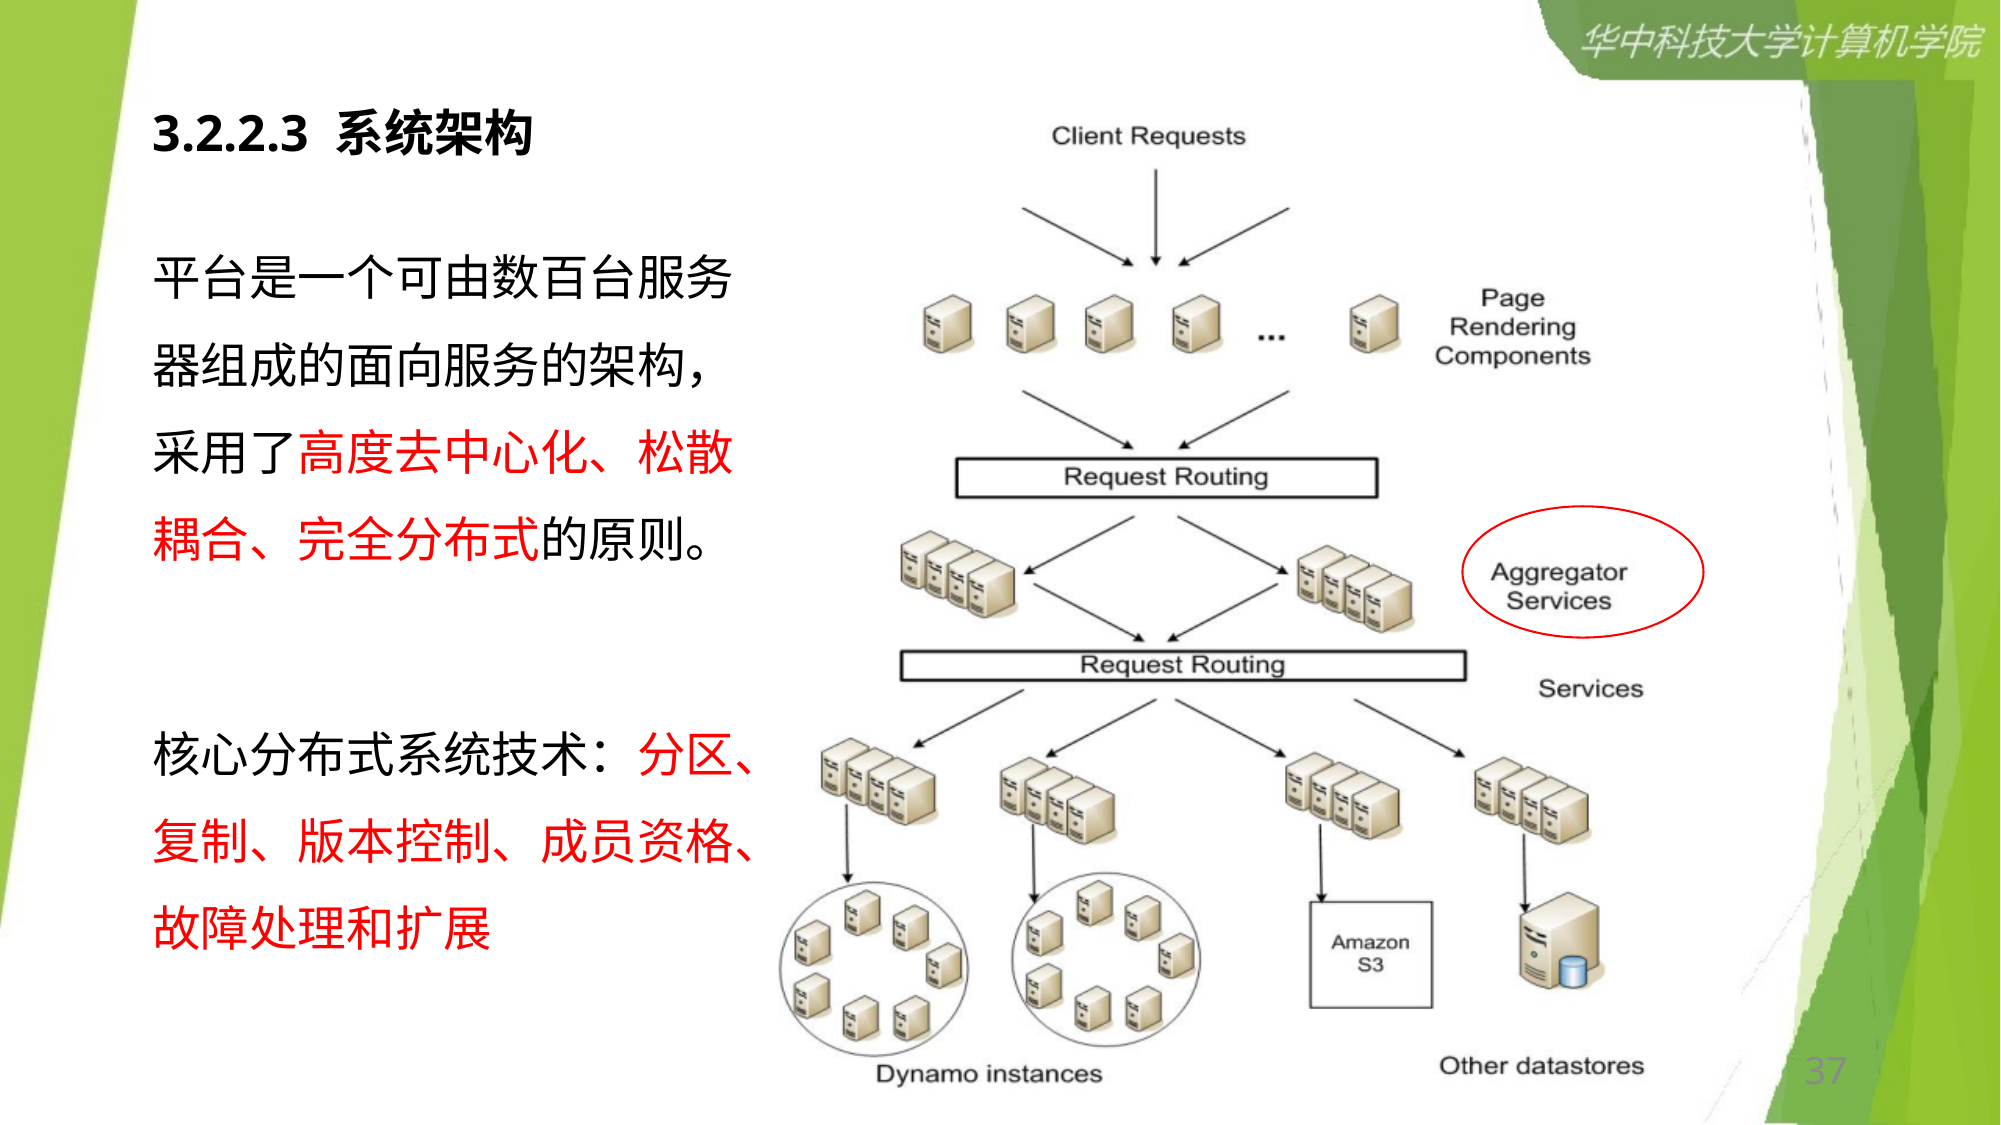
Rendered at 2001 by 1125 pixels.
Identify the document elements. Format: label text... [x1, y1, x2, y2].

text_box [1678, 530, 1705, 614]
list 平台是一个可由数百台服务器组成的面向服务的架构，采用了高度去中心化、松散耦合、完全分布式的原则。 核心分布式系统技术：分区、复制、版本控制、成员资格、故障处理和扩展 [137, 210, 750, 1043]
slide_number 37 [1678, 1042, 1863, 1103]
title 3.2.2.3 系统架构 [137, 59, 1863, 211]
picture [0, 0, 2001, 1125]
